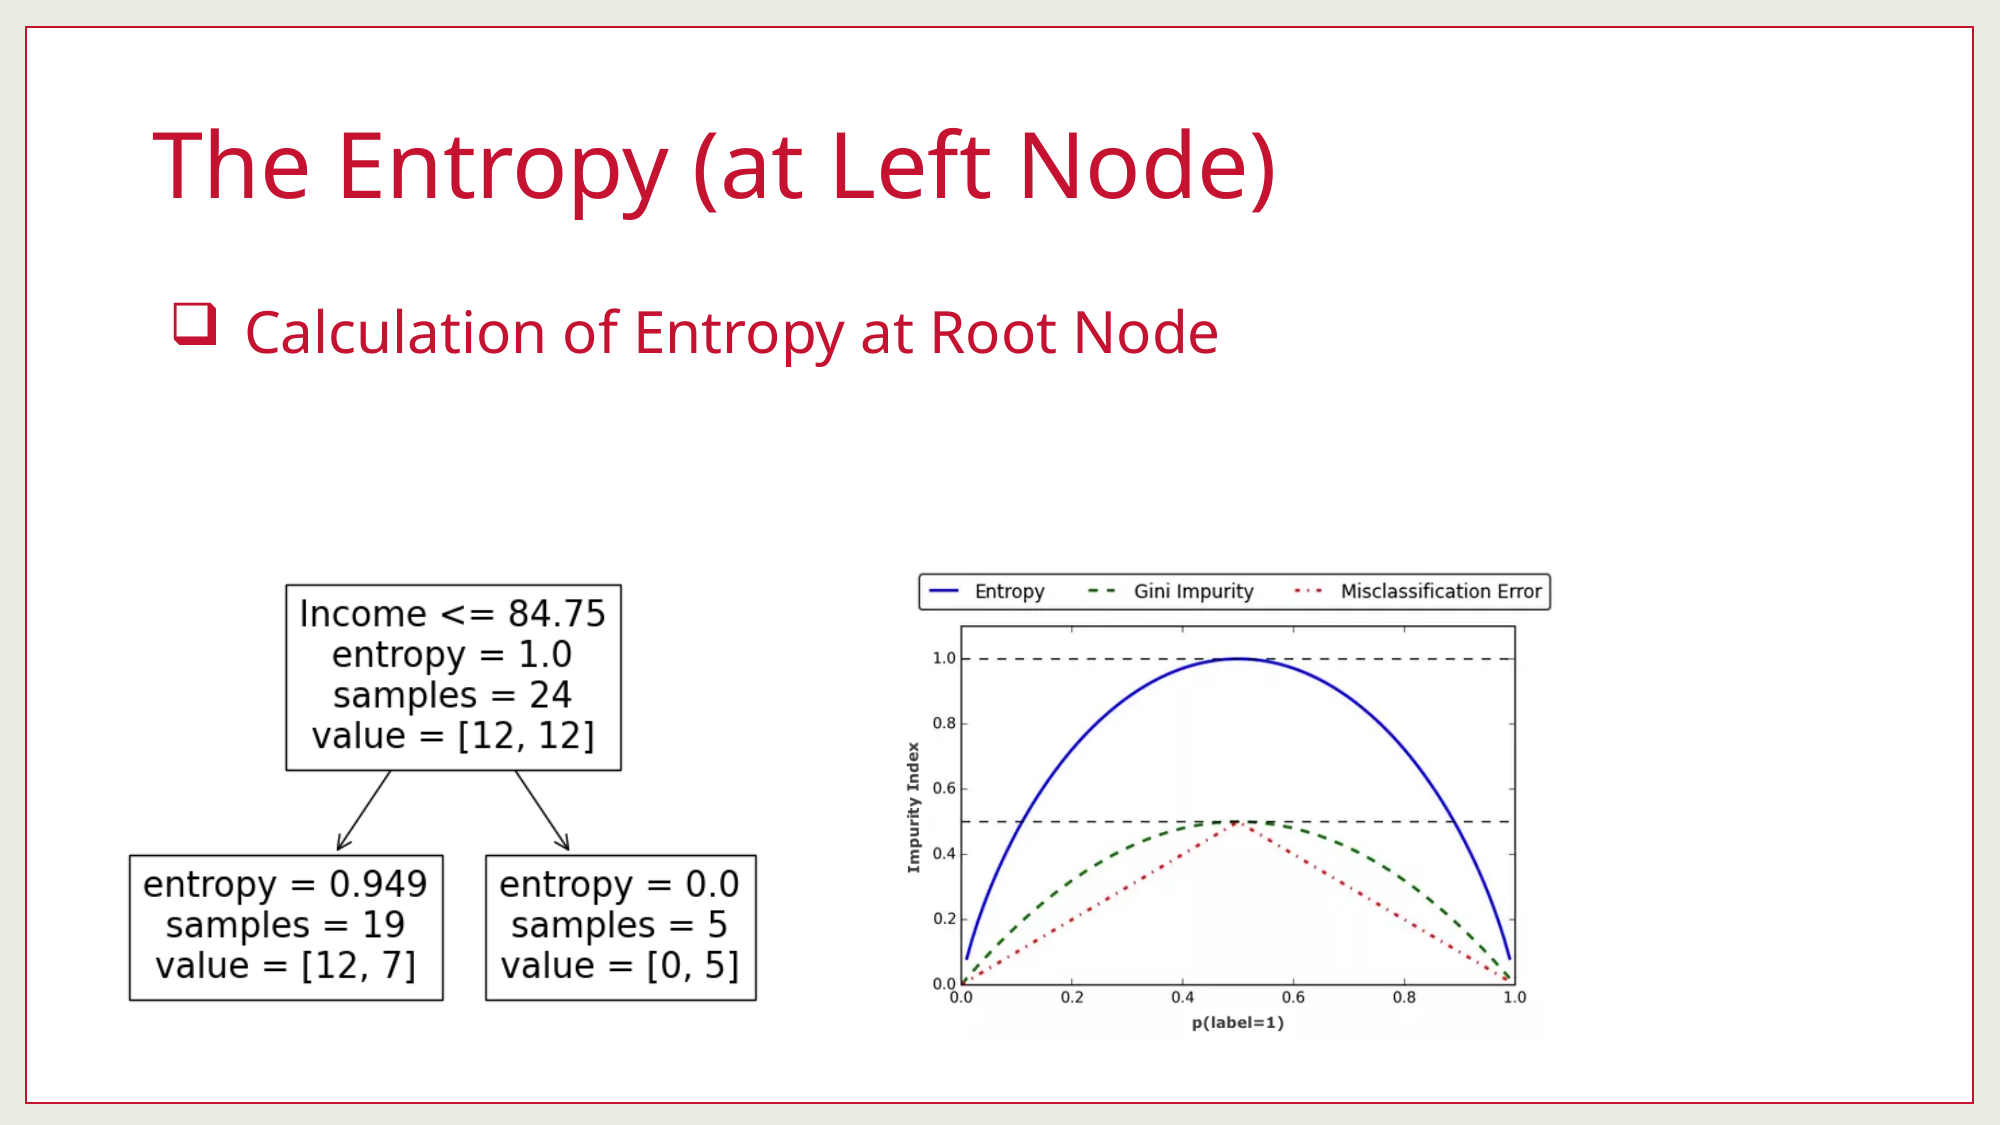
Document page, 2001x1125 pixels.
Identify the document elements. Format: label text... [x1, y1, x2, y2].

title The Entropy (at Left Node) [137, 59, 1945, 278]
picture [104, 540, 801, 1066]
picture [897, 565, 1557, 1041]
